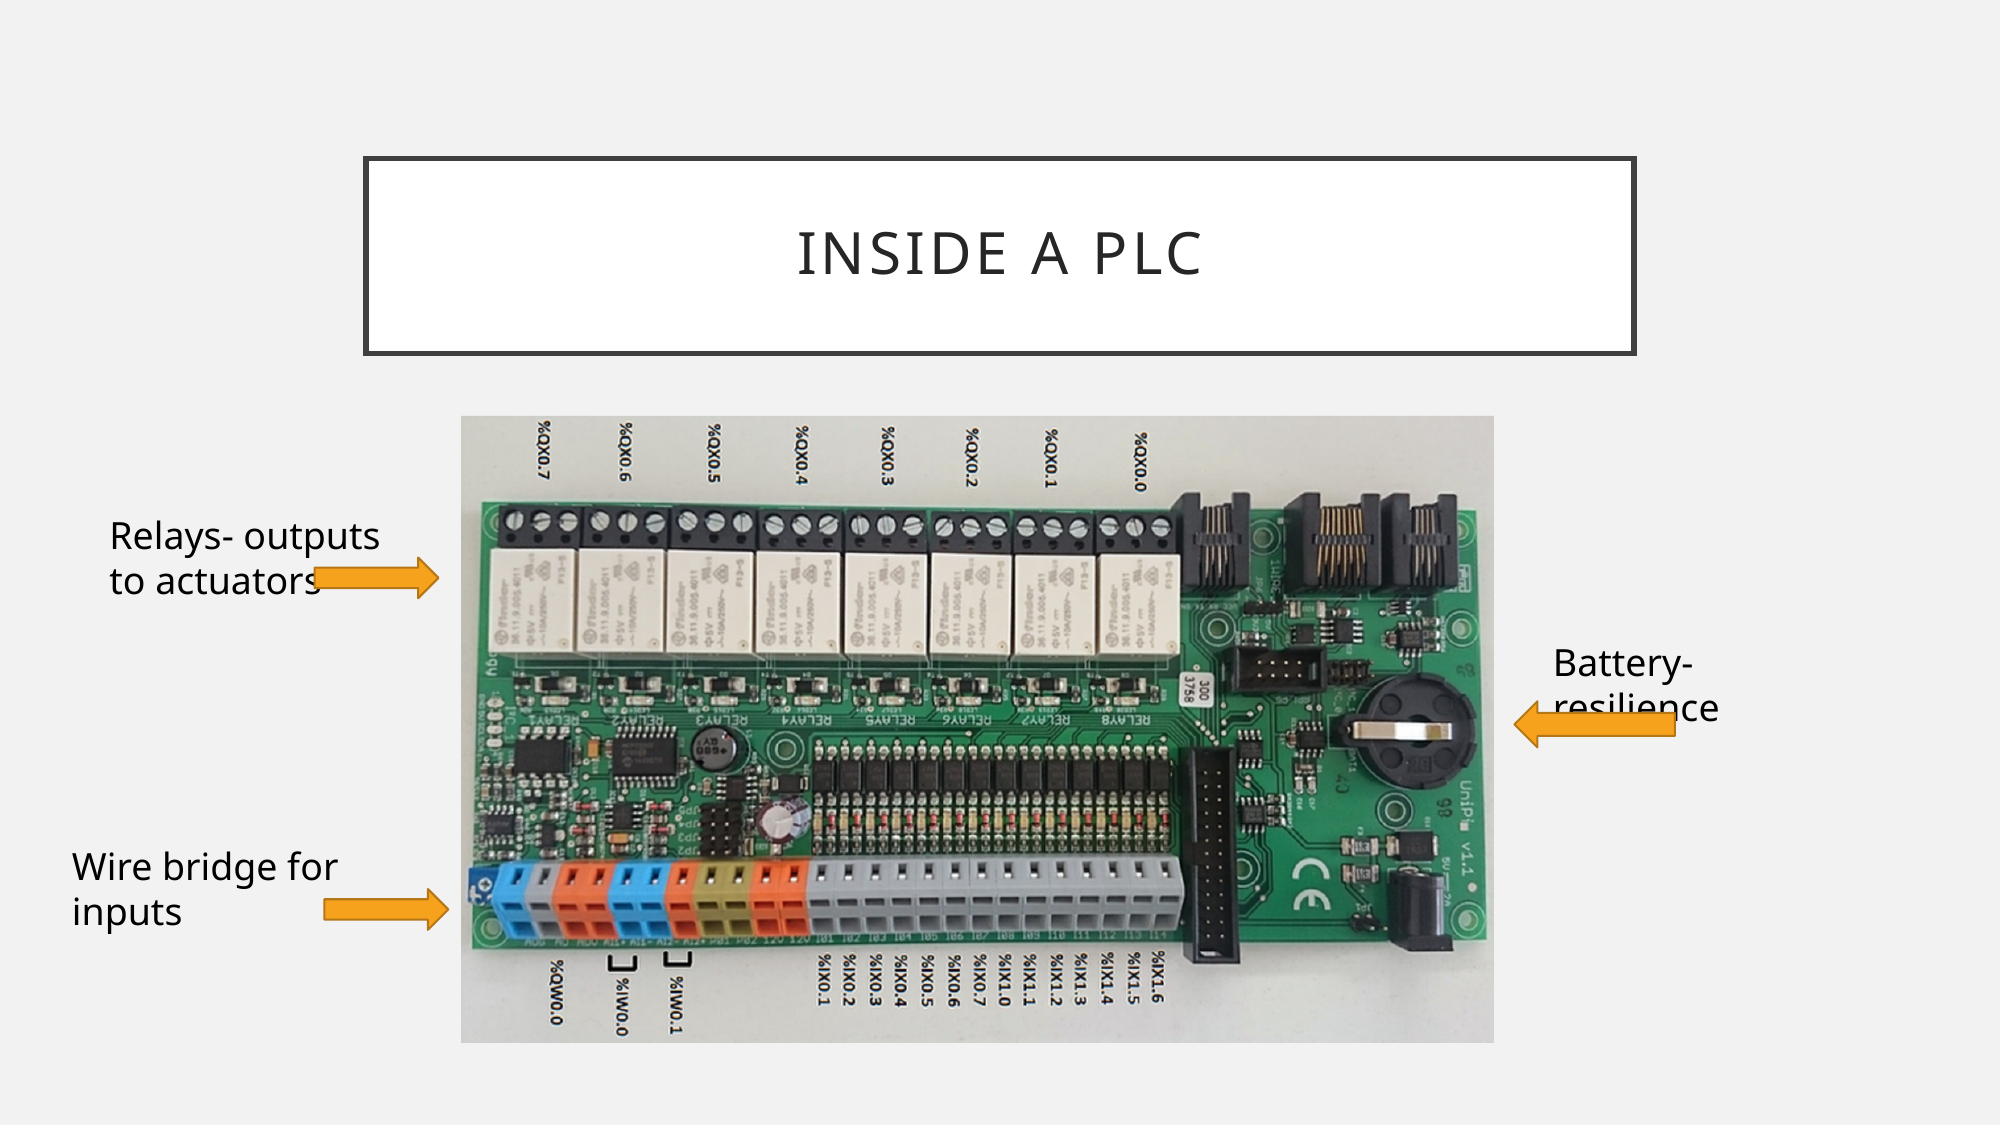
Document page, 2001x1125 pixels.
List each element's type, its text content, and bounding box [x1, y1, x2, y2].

title Inside a PLC [363, 156, 1637, 356]
text_box Battery- resilience [1538, 631, 1860, 737]
text_box Relays- outputs to actuators [94, 504, 416, 610]
text_box [323, 888, 450, 931]
text_box [1513, 700, 1676, 749]
picture [462, 212, 1494, 1125]
text_box [313, 556, 440, 600]
text_box Wire bridge for inputs [57, 836, 379, 941]
